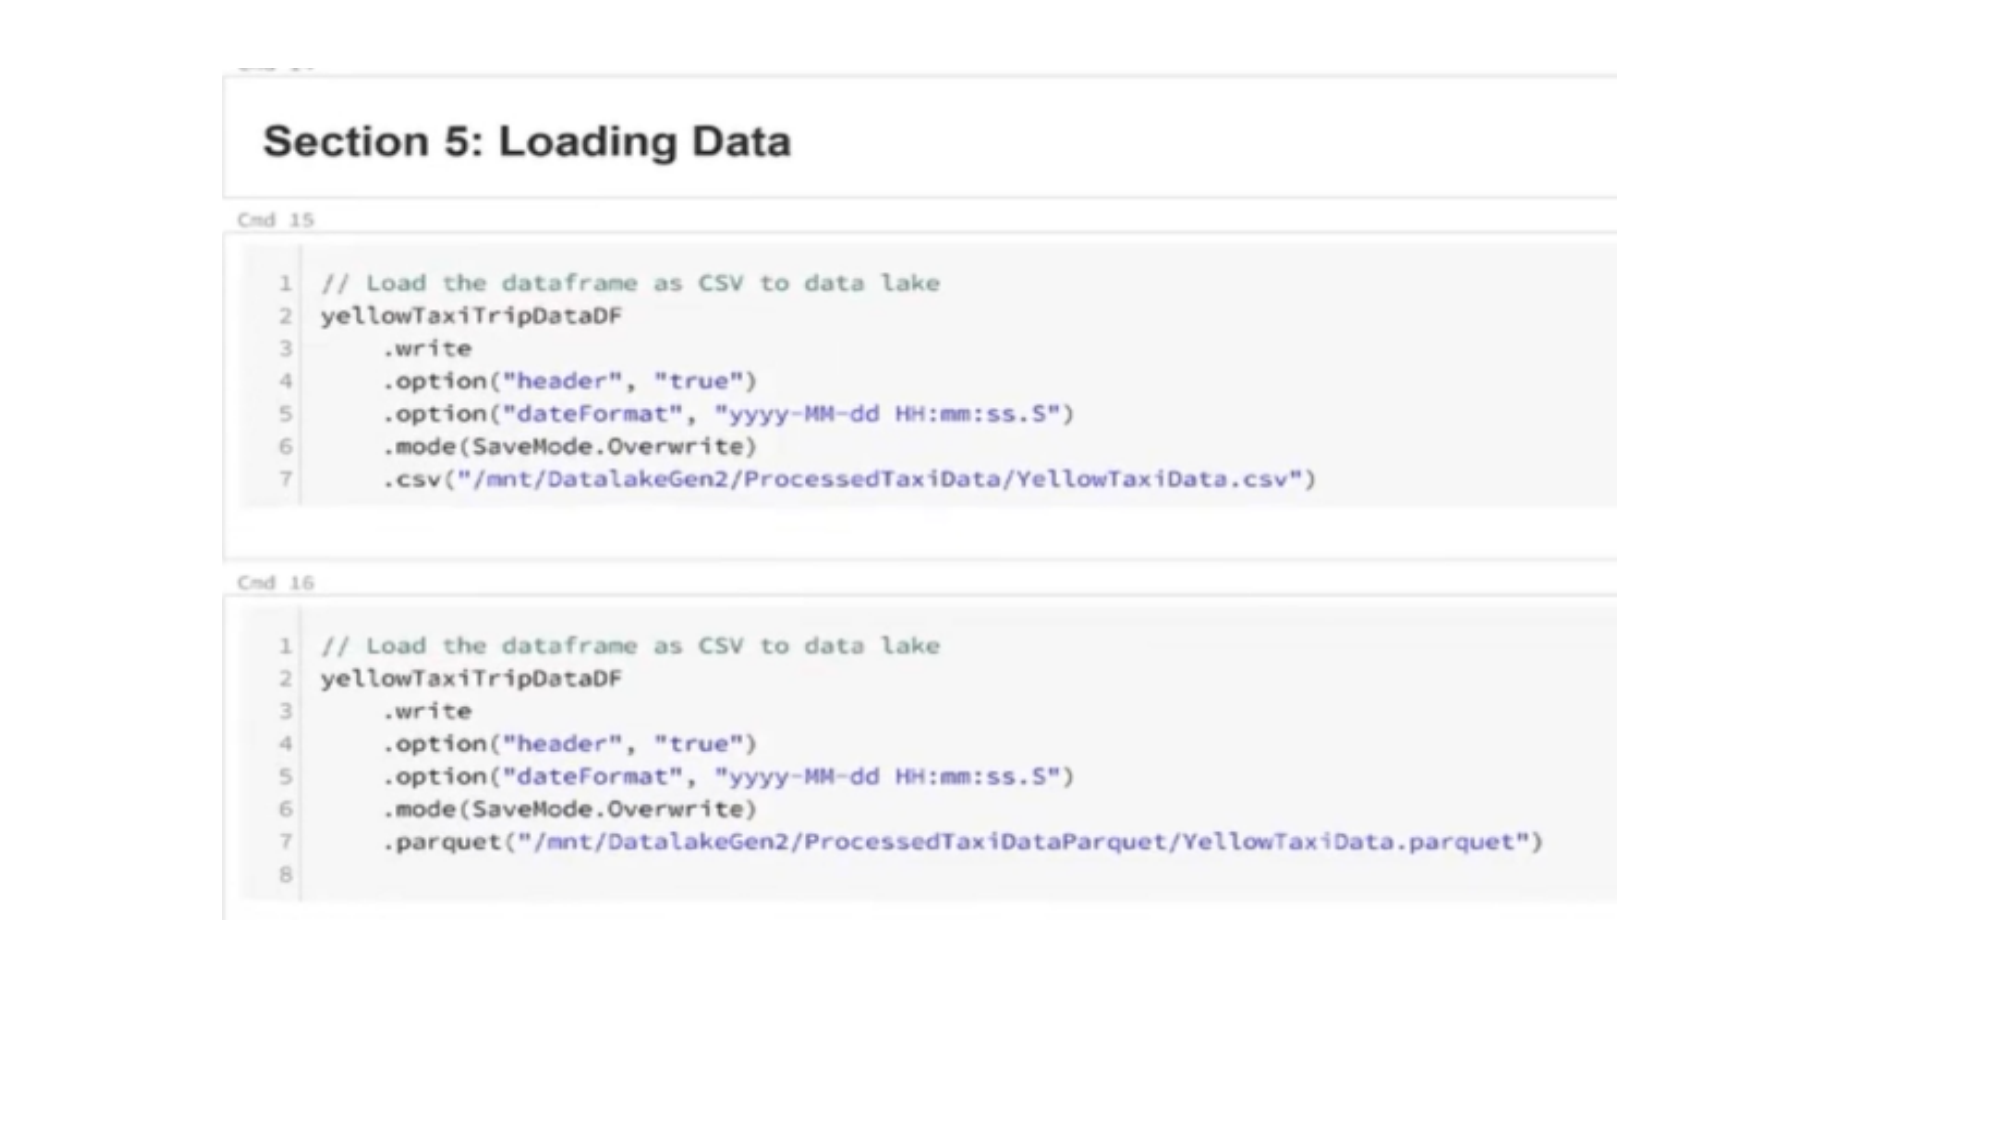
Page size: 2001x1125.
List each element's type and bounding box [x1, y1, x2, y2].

picture [222, 68, 1617, 920]
